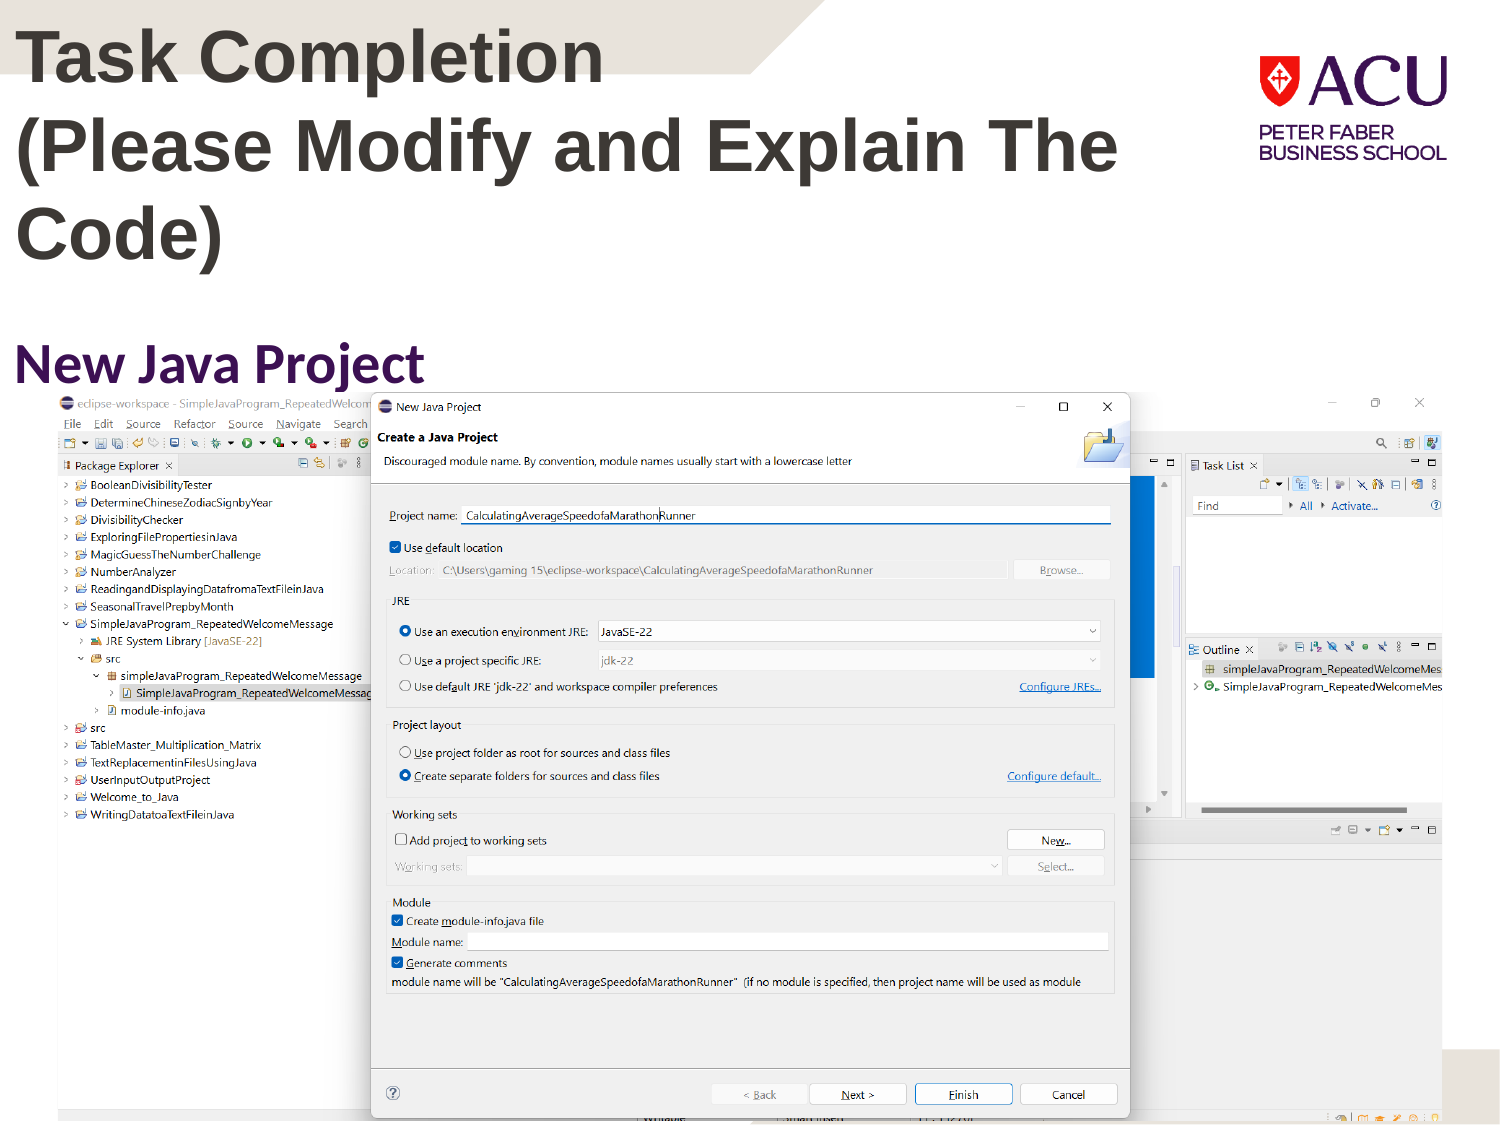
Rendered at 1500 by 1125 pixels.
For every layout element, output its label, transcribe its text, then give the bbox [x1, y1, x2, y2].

title Task Completion (Please Modify and Explain The Code) [0, 0, 1275, 282]
picture [1275, 41, 1466, 175]
picture [57, 392, 1443, 1121]
text_box New Java Project [0, 282, 1500, 403]
